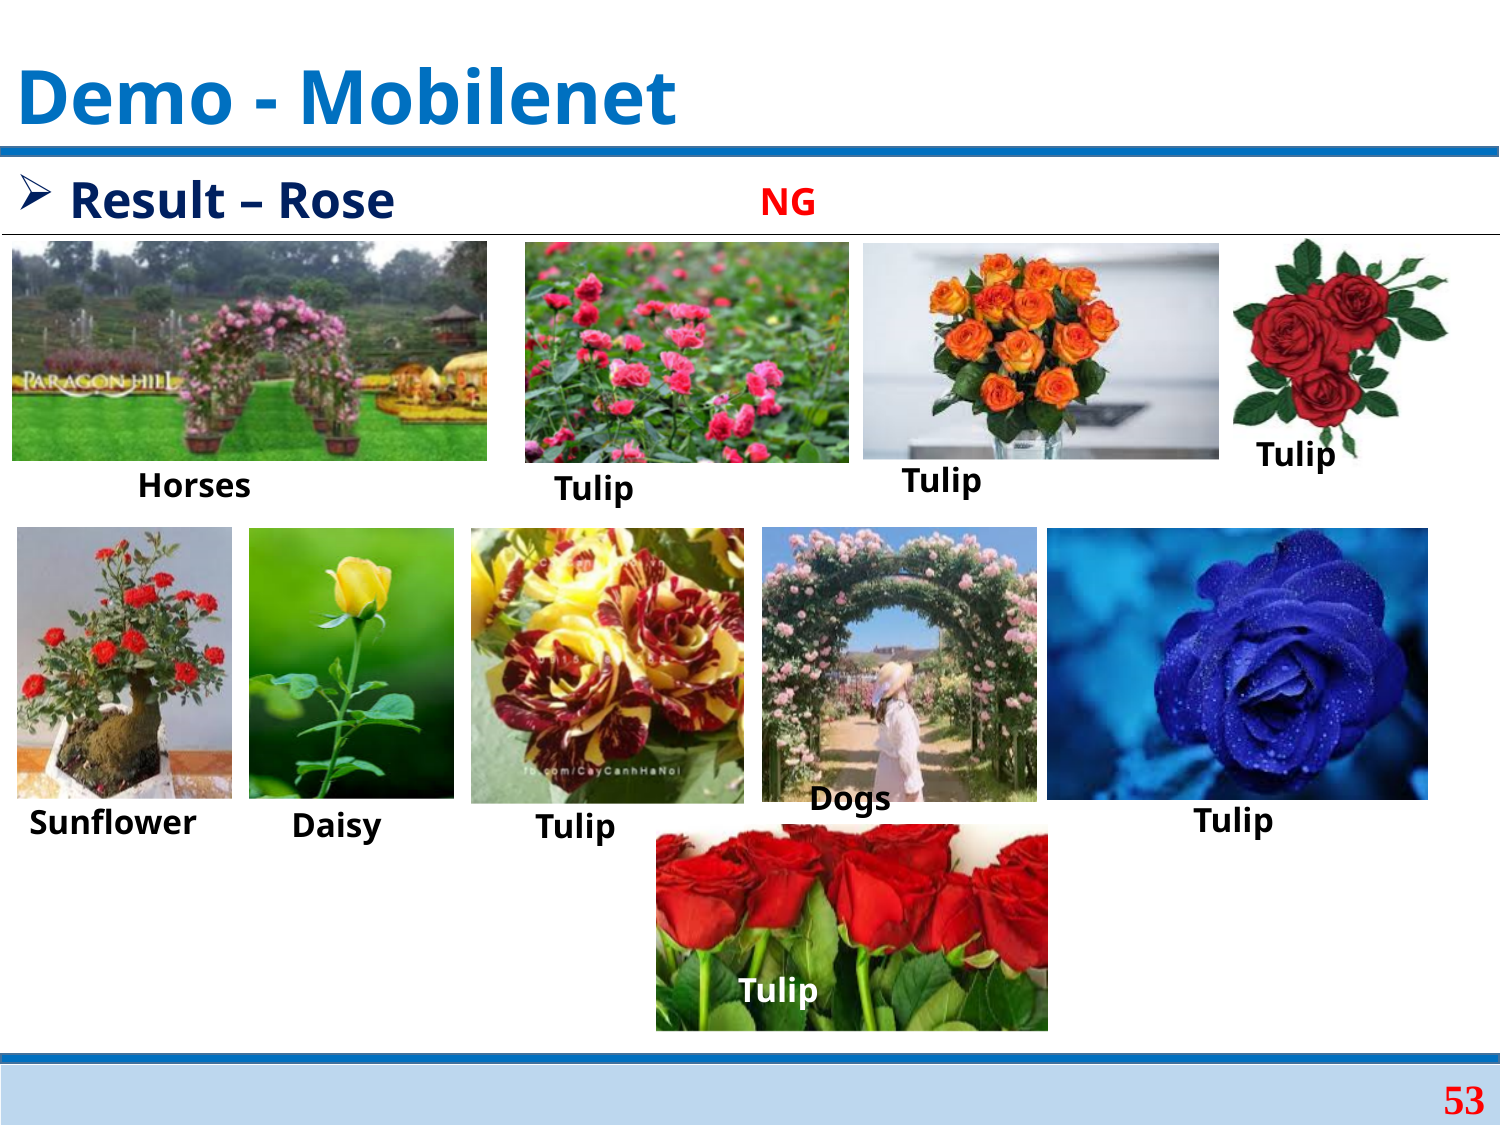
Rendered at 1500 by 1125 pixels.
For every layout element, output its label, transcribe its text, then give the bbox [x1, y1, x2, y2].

picture [12, 241, 487, 461]
text_box Tulip [1240, 471, 1352, 481]
text_box 53 [0, 1064, 1500, 1125]
text_box Tulip [539, 463, 650, 515]
text_box NG [744, 170, 833, 231]
text_box Result – Rose [1, 148, 1258, 234]
picture [863, 243, 1219, 465]
picture [762, 527, 1037, 802]
picture [1233, 238, 1452, 471]
text_box Horses [122, 461, 266, 512]
text_box Tulip [520, 805, 631, 853]
picture [471, 528, 745, 805]
picture [525, 242, 849, 463]
picture [1047, 528, 1428, 800]
text_box Sunflower [14, 794, 213, 849]
text_box Dogs [793, 802, 906, 824]
text_box Daisy [276, 801, 397, 852]
text_box Demo - Mobilenet [0, 29, 1238, 160]
picture [17, 527, 232, 802]
picture [656, 824, 1048, 1034]
text_box [0, 1053, 1500, 1064]
text_box Tulip [1178, 800, 1289, 847]
text_box Tulip [886, 465, 997, 507]
picture [249, 528, 454, 801]
text_box [1238, 146, 1499, 157]
